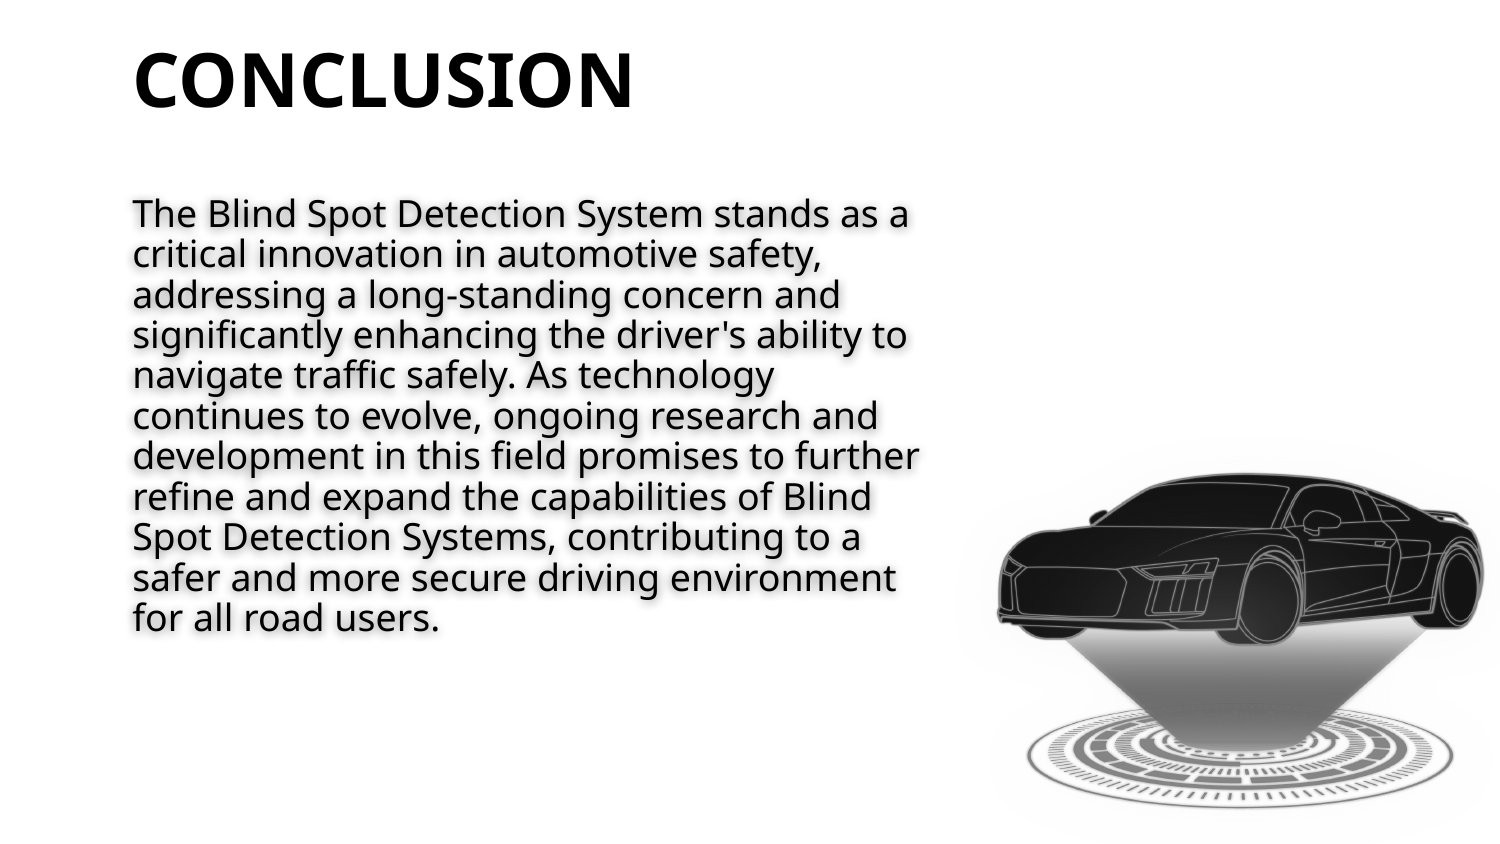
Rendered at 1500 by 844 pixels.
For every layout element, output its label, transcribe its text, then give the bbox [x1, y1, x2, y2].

picture [979, 459, 1500, 822]
text_box CONCLUSION [117, 24, 1431, 130]
title The Blind Spot Detection System stands as a critical innovation in automotive safety, addressing a long-standing concern and significantly enhancing the driver's ability to navigate traffic safely. As technology continues to evolve, ongoing research and development in this field promises to further refine and expand the capabilities of Blind Spot Detection Systems, contributing to a safer and more secure driving environment for all road users. [117, 179, 960, 695]
